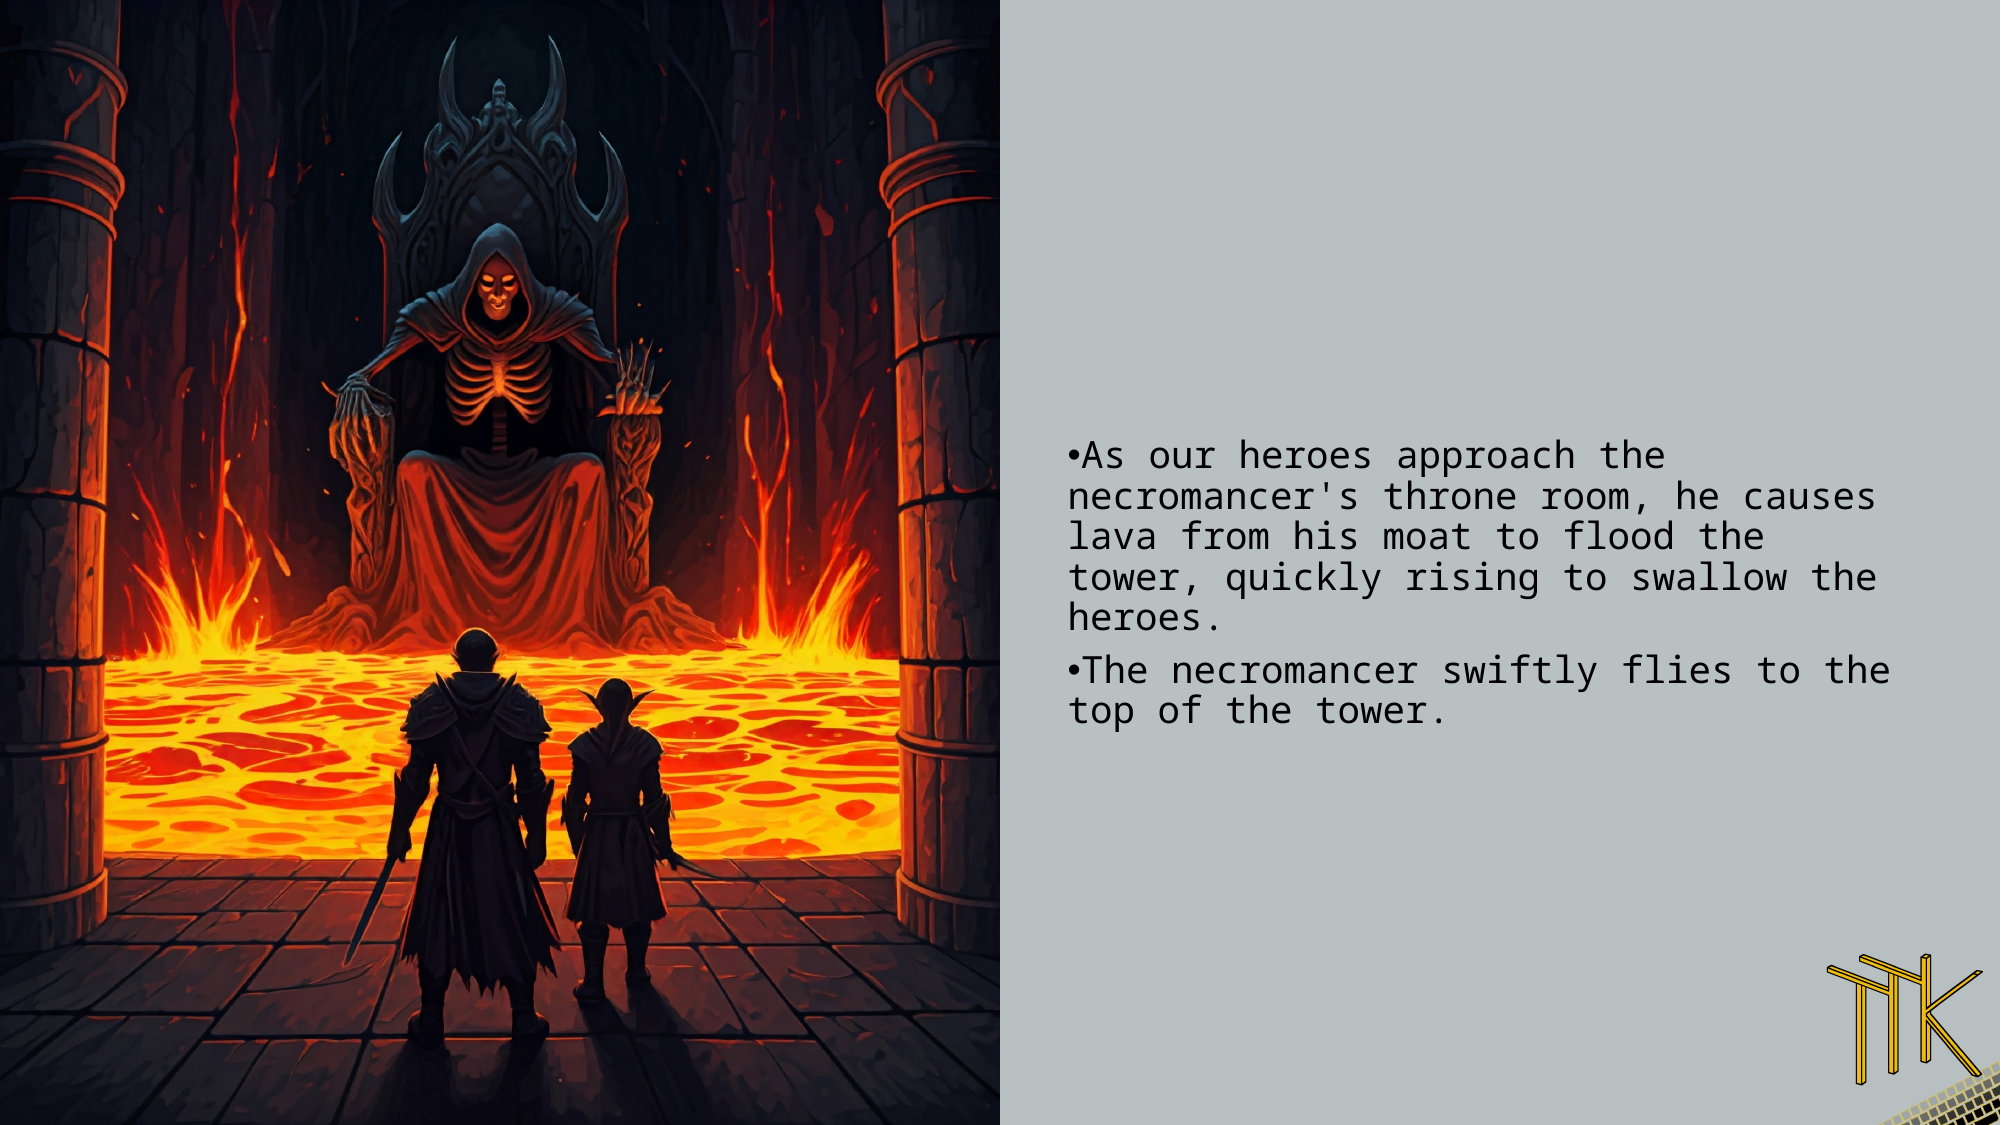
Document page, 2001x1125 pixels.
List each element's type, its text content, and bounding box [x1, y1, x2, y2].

text_box As our heroes approach the necromancer's throne room, he causes lava from his moat to flood the tower, quickly rising to swallow the heroes. The necromancer swiftly flies to the top of the tower. [1052, 428, 1921, 1045]
picture [1800, 925, 2000, 1125]
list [0, 0, 1001, 1125]
